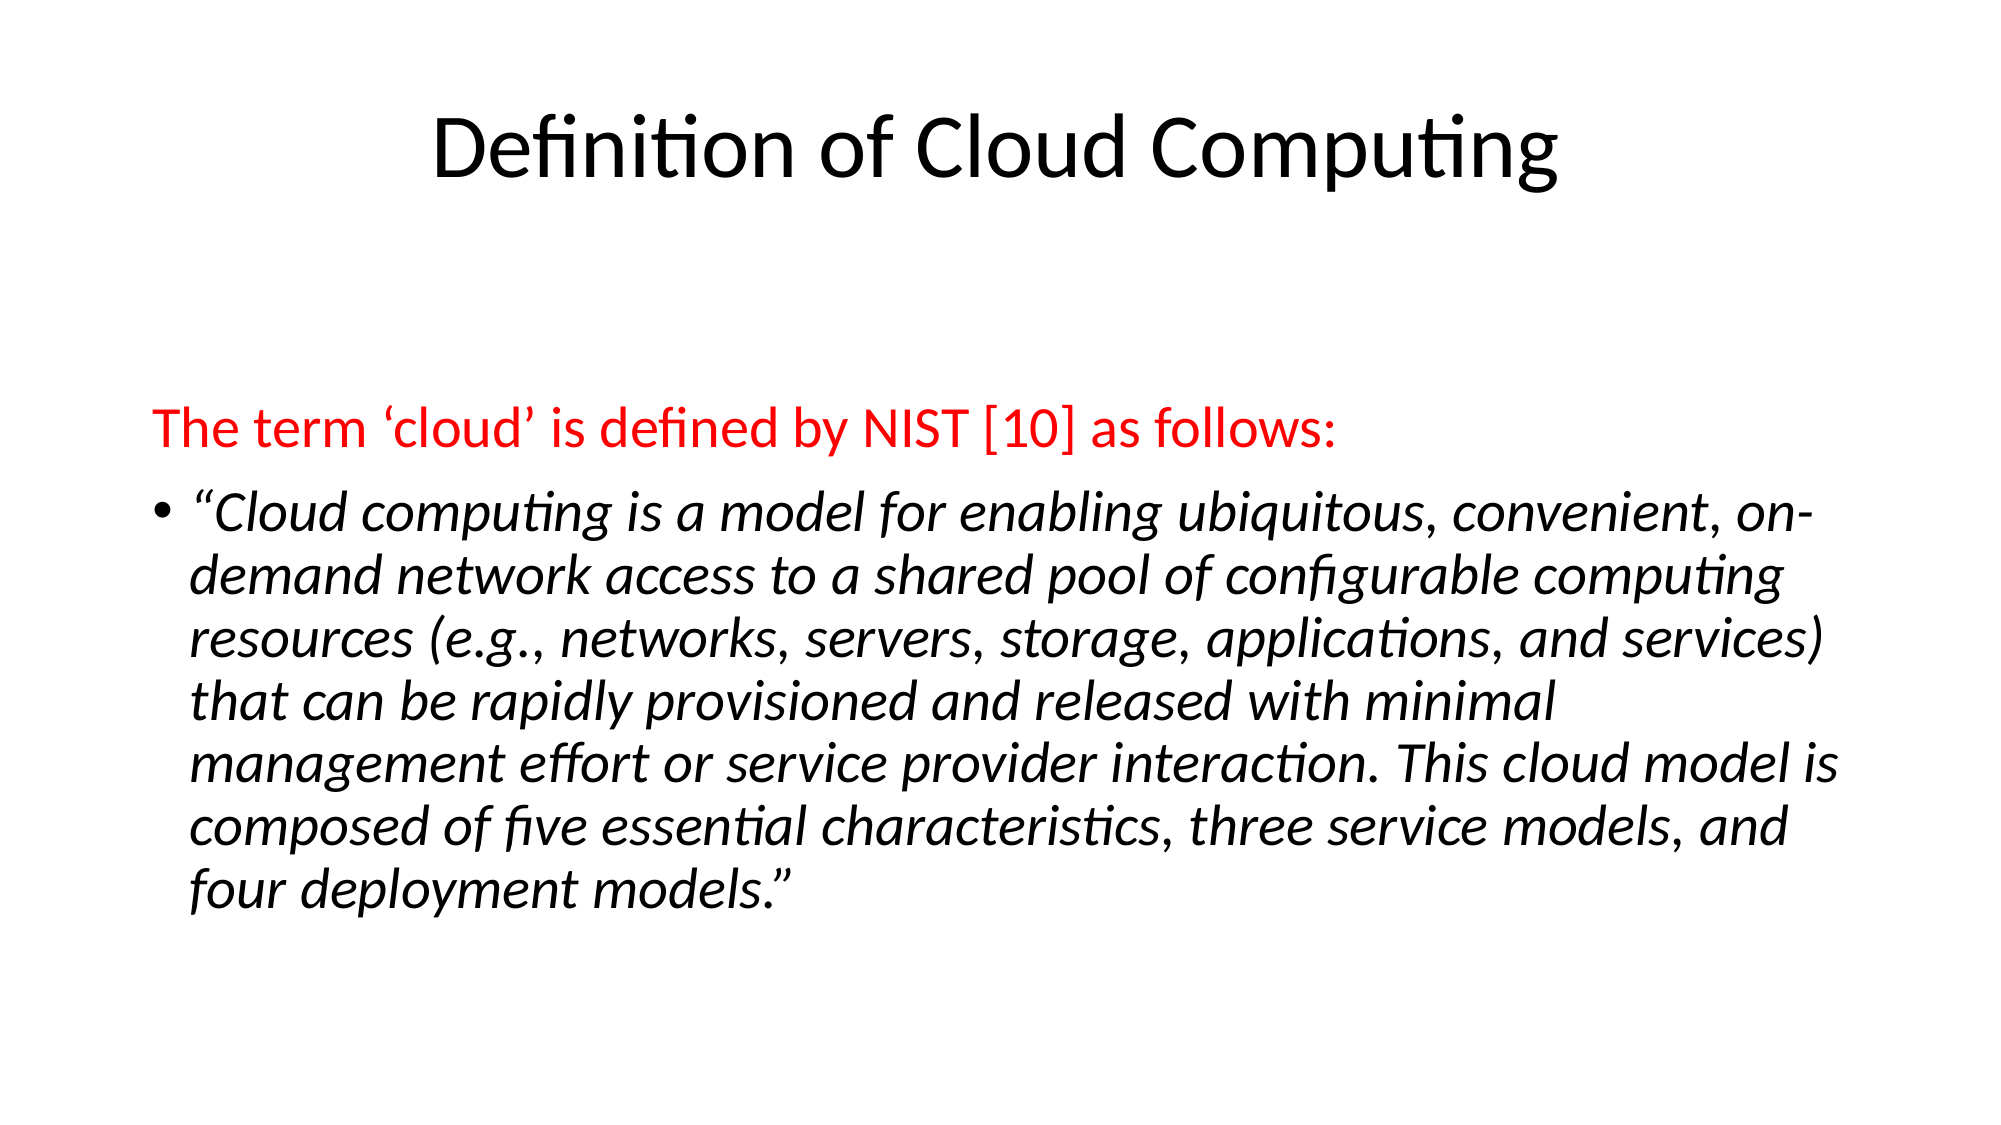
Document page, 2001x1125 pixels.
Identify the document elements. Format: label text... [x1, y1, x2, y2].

title Definition of Cloud Computing [38, 59, 1955, 236]
list The term ‘cloud’ is defined by NIST [10] as follows: “Cloud computing is a model for enabling ubiquitous, convenient, on-demand network access to a shared pool of configurable computing resources (e.g., networks, servers, storage, applications, and services) that can be rapidly provisioned and released with minimal management effort or service provider interaction. This cloud model is composed of five essential characteristics, three service models, and four deployment models.” [137, 299, 1863, 1014]
